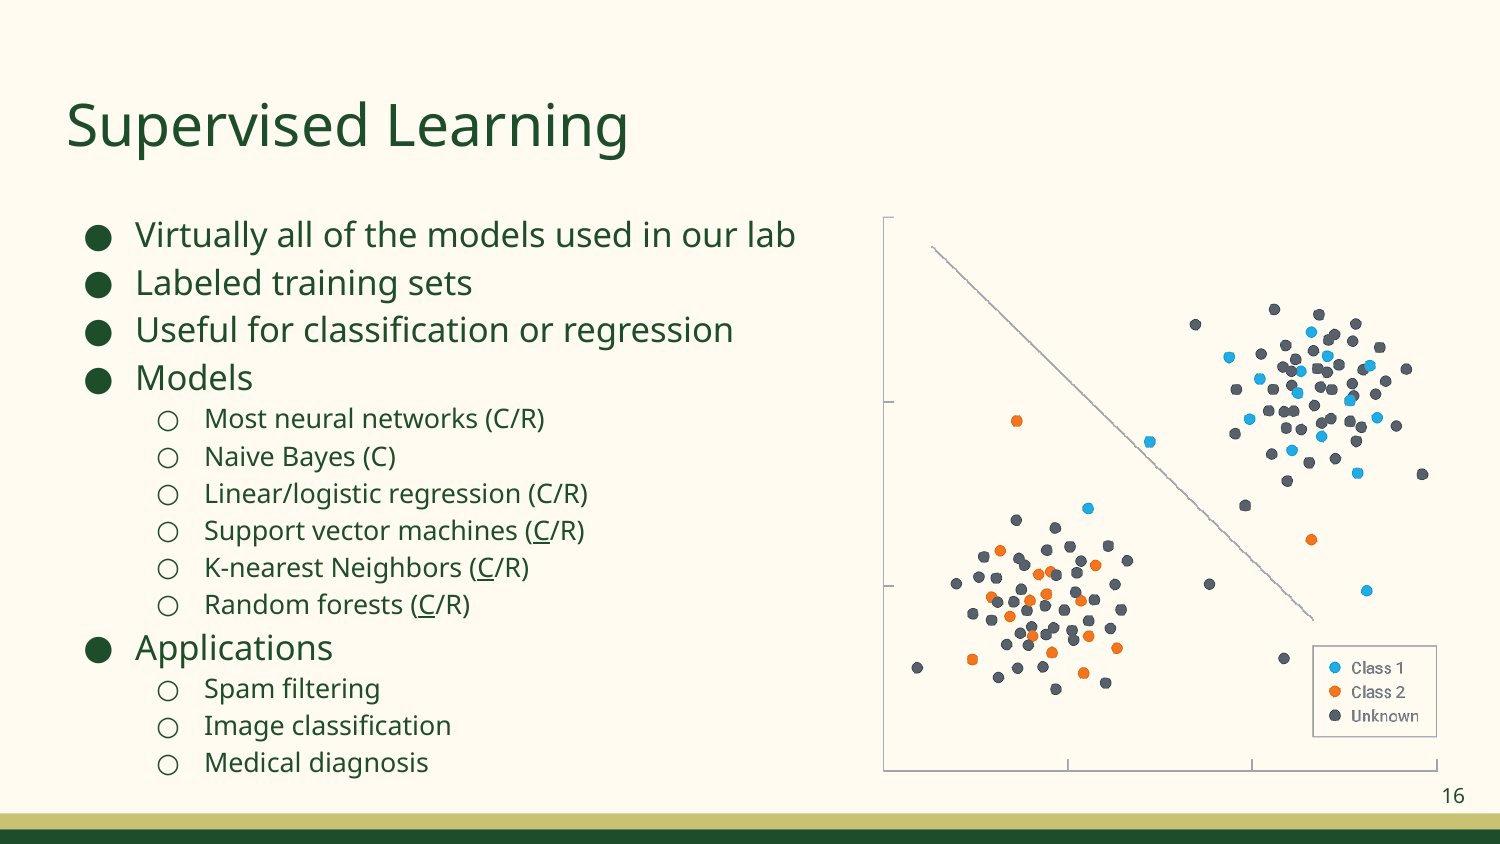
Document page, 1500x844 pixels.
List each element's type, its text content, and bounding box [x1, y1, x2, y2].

slide_number 16 [1389, 764, 1480, 830]
title Supervised Learning [51, 72, 1449, 174]
list Virtually all of the models used in our lab Labeled training sets Useful for classification or regression Models Most neural networks (C/R) Naive Bayes (C) Linear/logistic regression (C/R) Support vector machines (C/R) K-nearest Neighbors (C/R) Random forests (C/R) Applications Spam filtering Image classification Medical diagnosis [51, 192, 1449, 797]
picture [873, 206, 1450, 783]
